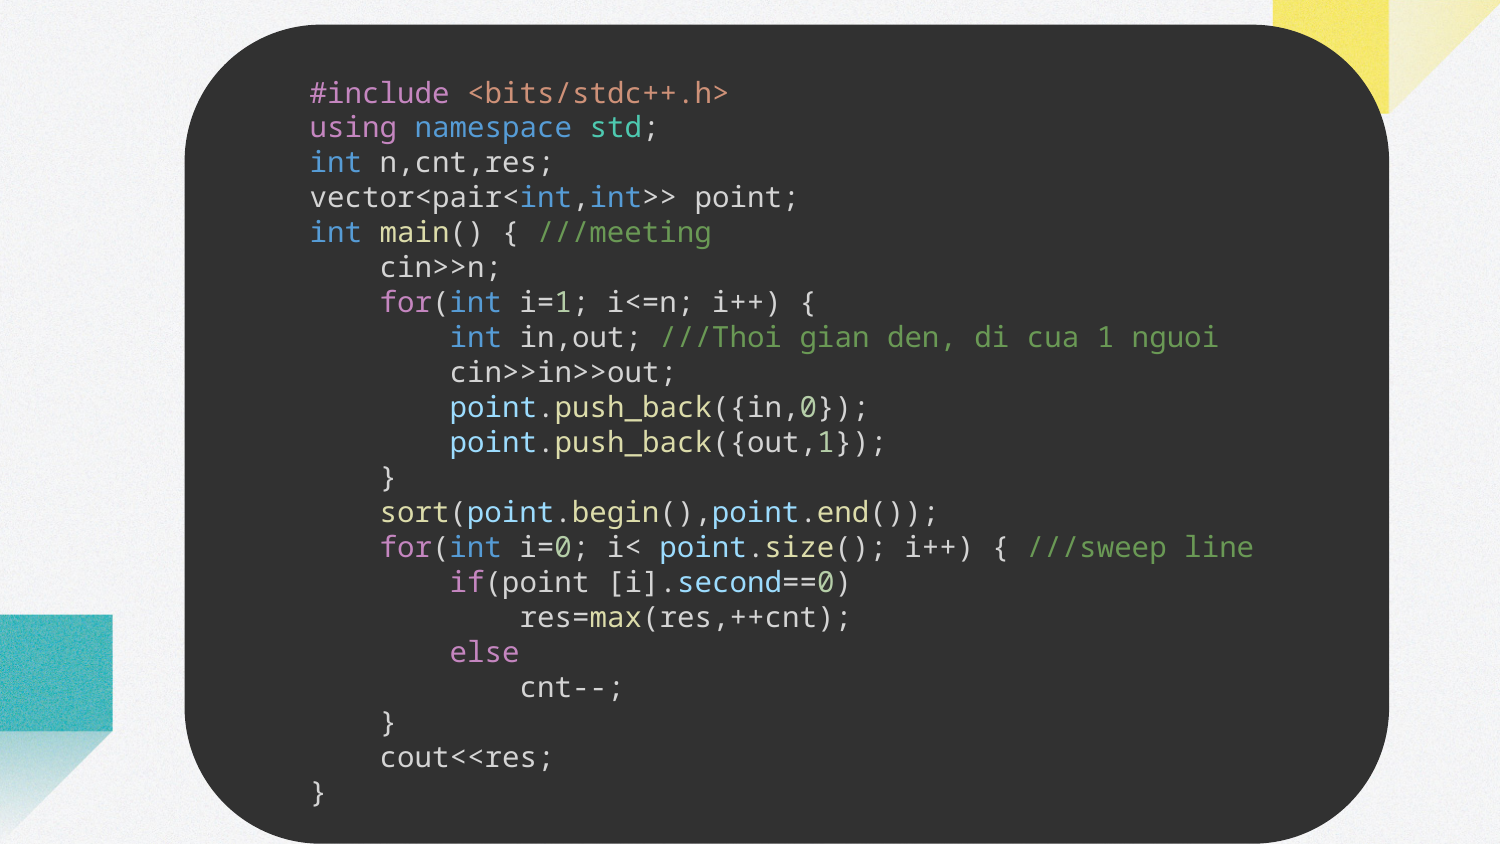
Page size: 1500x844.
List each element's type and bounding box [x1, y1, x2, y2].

picture [0, 0, 1500, 844]
text_box [167, 24, 1390, 844]
